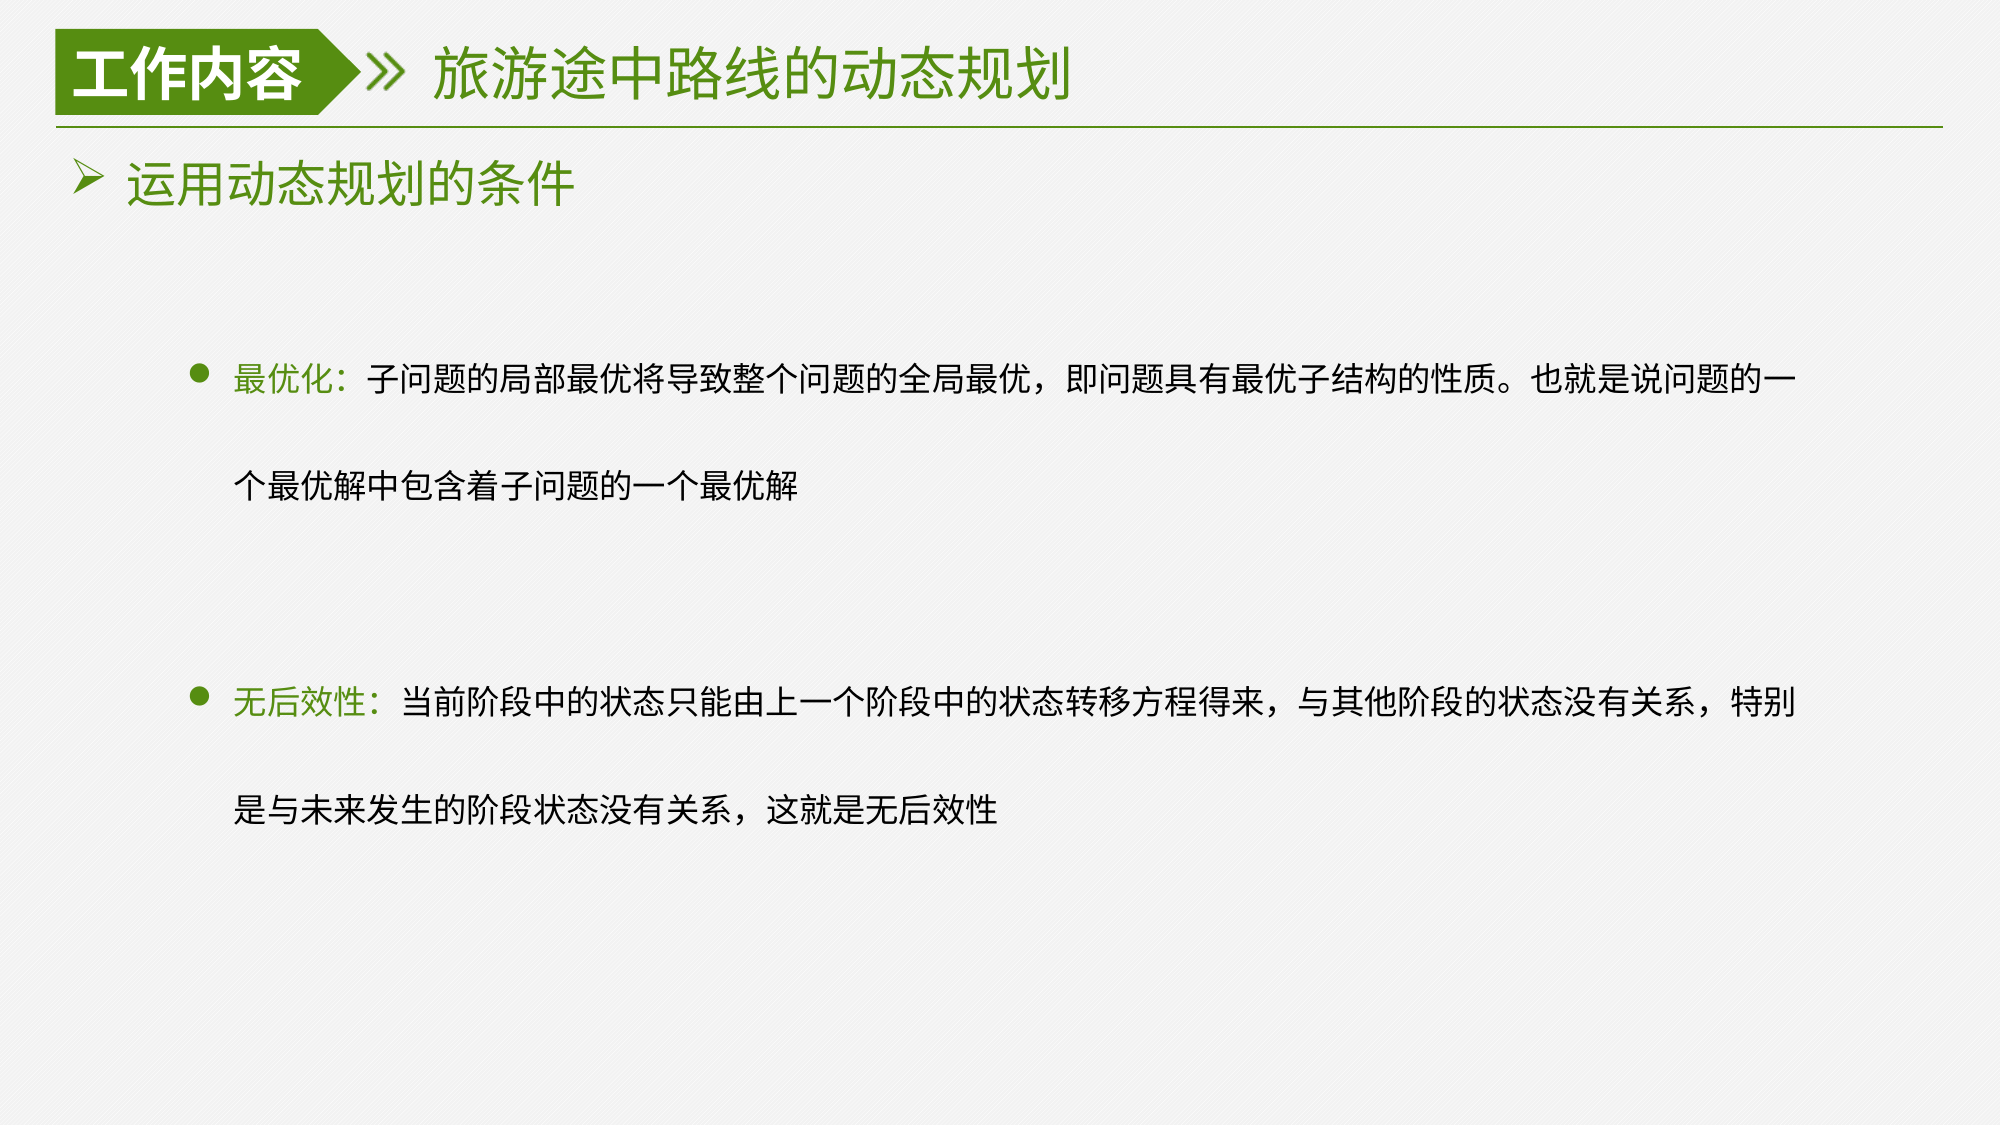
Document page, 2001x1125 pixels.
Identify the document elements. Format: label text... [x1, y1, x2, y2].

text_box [55, 28, 1944, 127]
text_box 最优化：子问题的局部最优将导致整个问题的全局最优，即问题具有最优子结构的性质。也就是说问题的一个最优解中包含着子问题的一个最优解 无后效性：当前阶段中的状态只能由上一个阶段中的状态转移方程得来，与其他阶段的状态没有关系，特别是与未来发生的阶段状态没有关系，这就是无后效性 [172, 282, 1827, 837]
text_box 运用动态规划的条件 [55, 145, 1944, 221]
